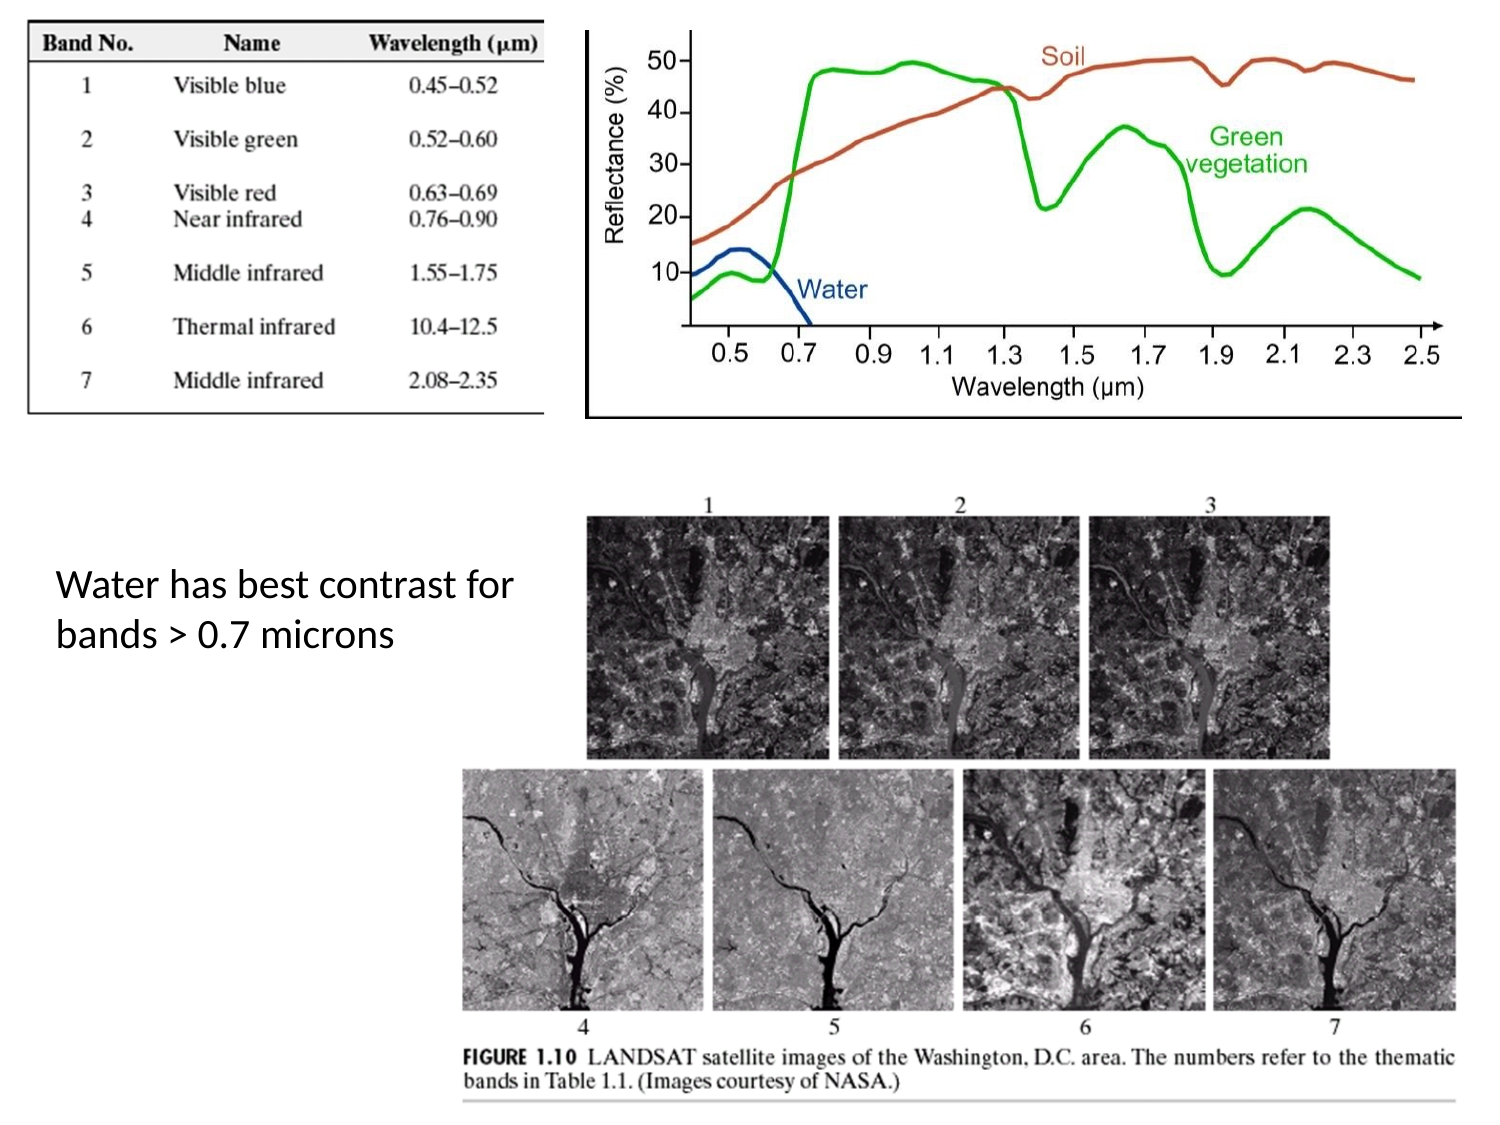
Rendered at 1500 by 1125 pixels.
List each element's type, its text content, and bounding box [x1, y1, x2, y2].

picture [14, 14, 545, 419]
text_box Water has best contrast for bands > 0.7 microns [40, 549, 414, 665]
picture [584, 29, 1463, 419]
picture [419, 494, 1481, 1112]
